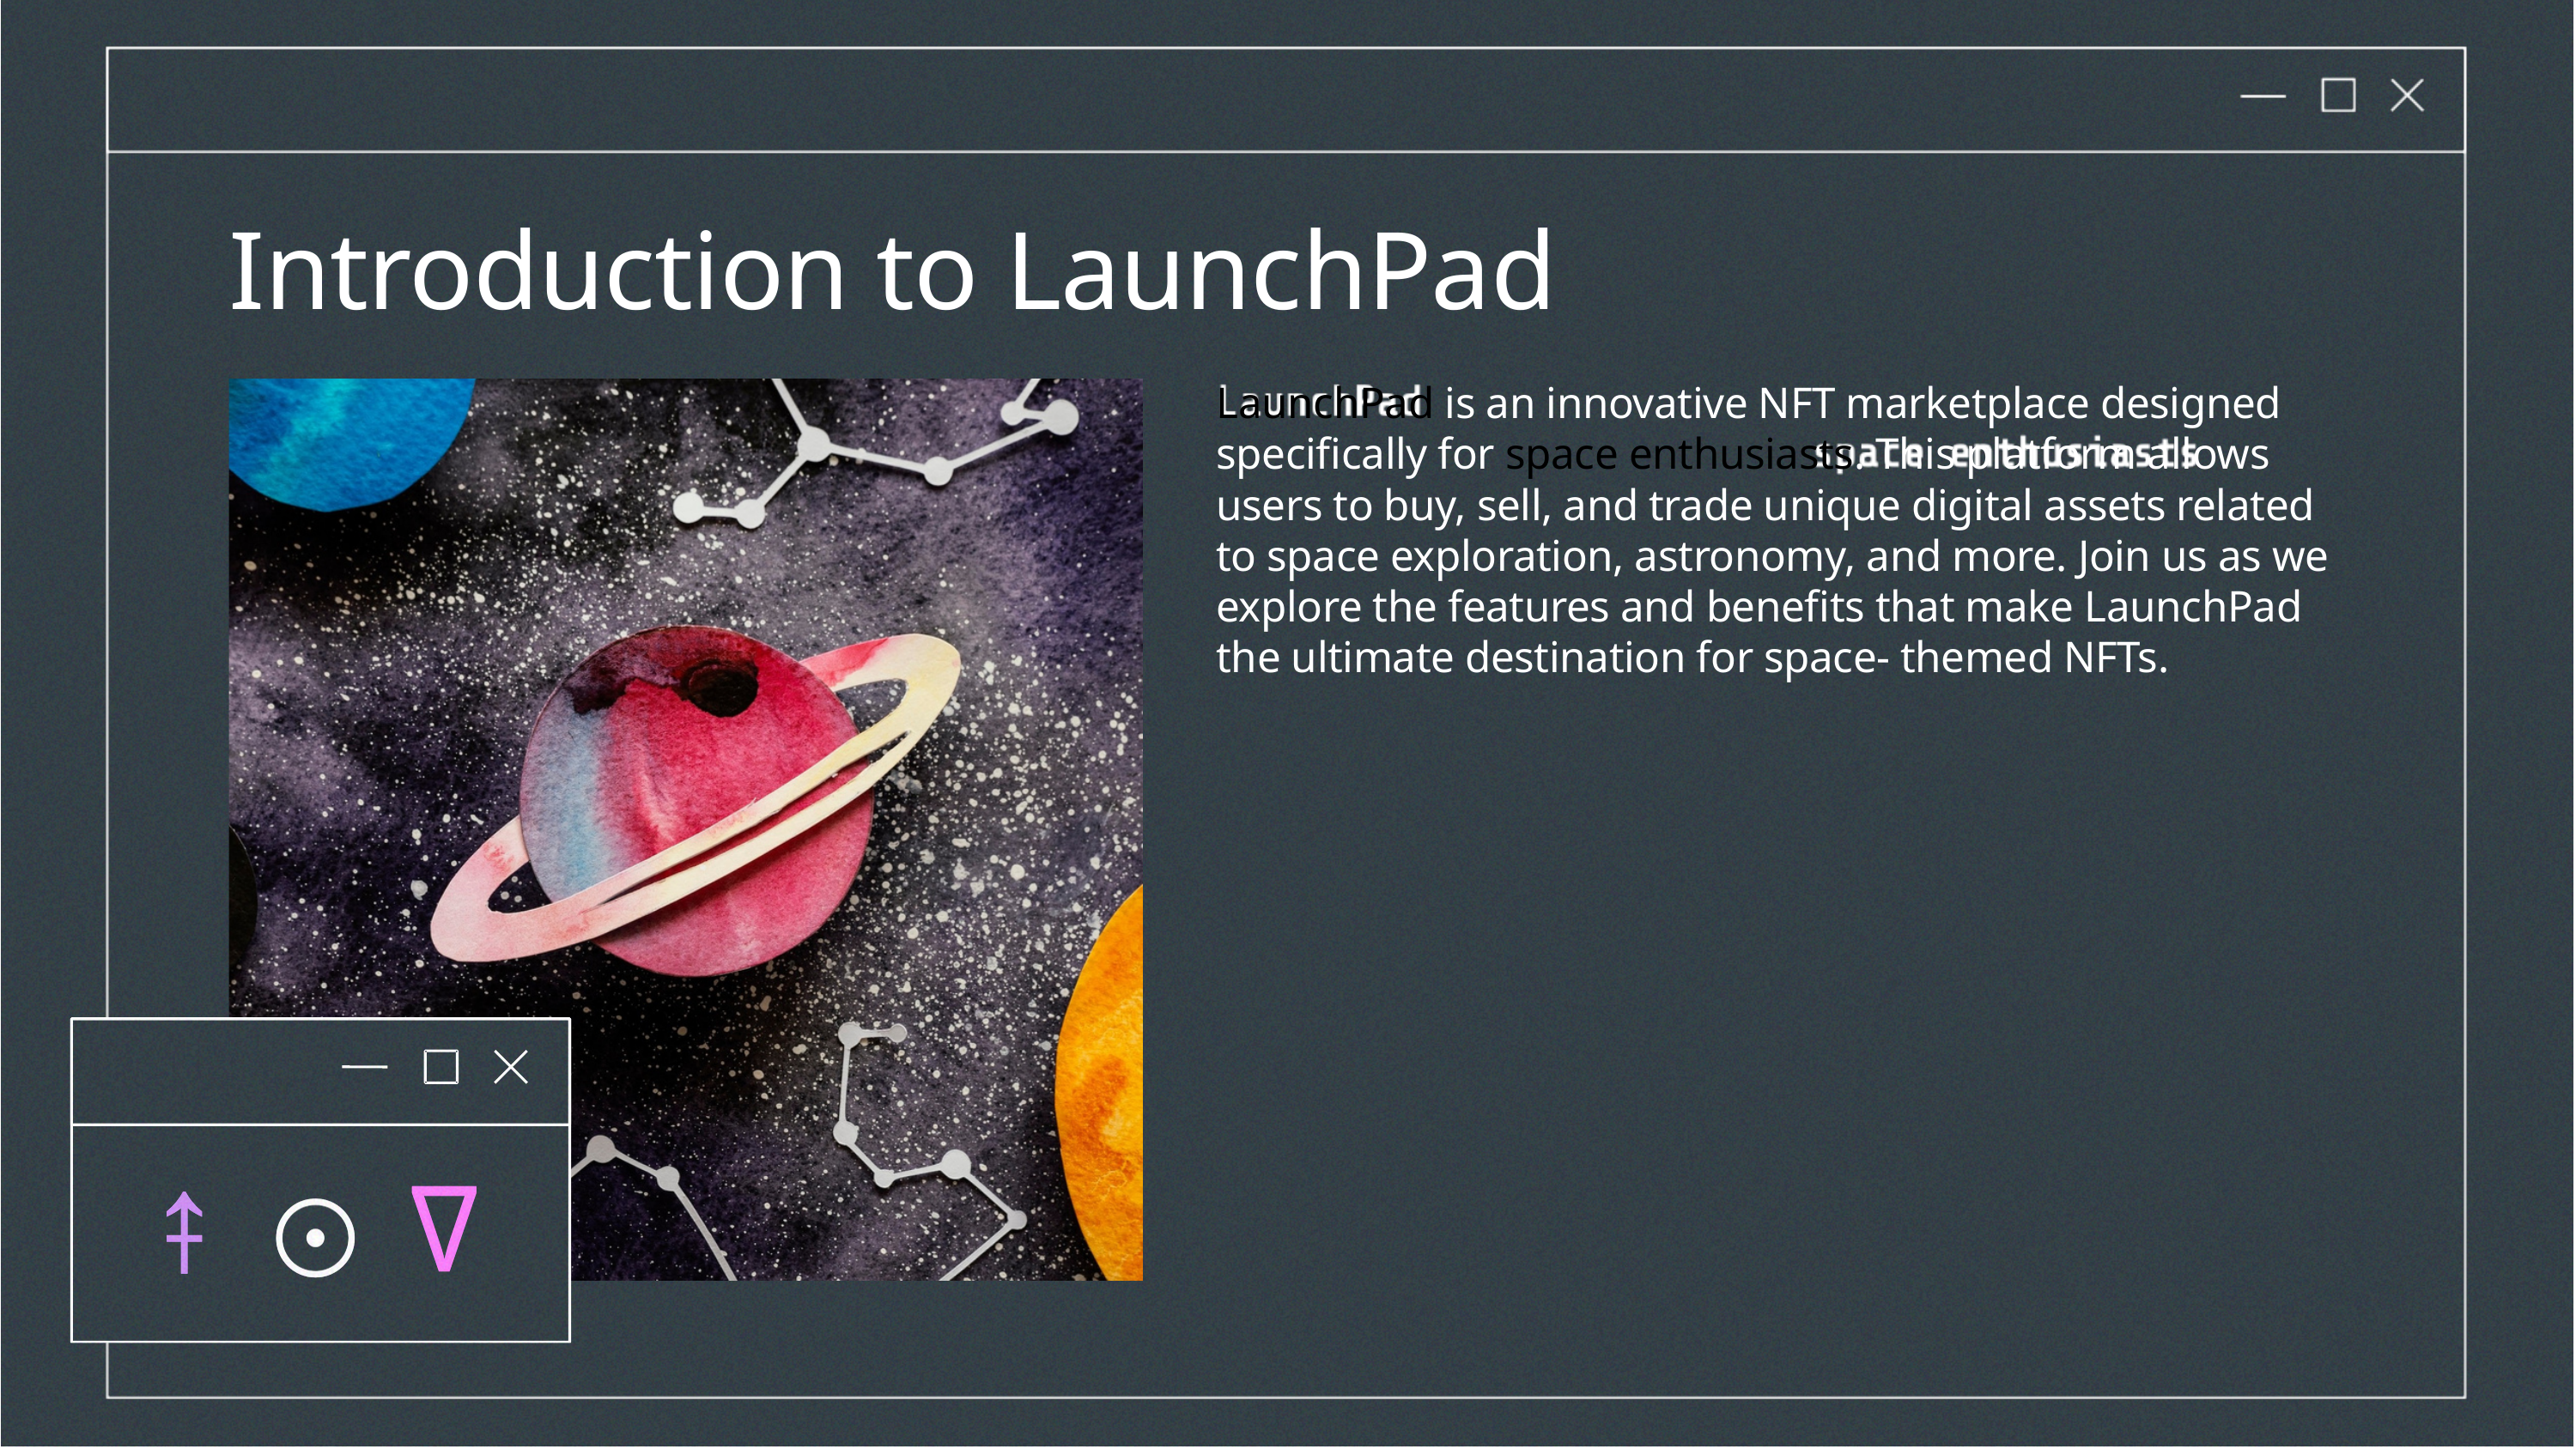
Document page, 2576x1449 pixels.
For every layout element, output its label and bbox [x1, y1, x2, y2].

text_box [0, 0, 2574, 1447]
text_box [61, 1008, 580, 1353]
